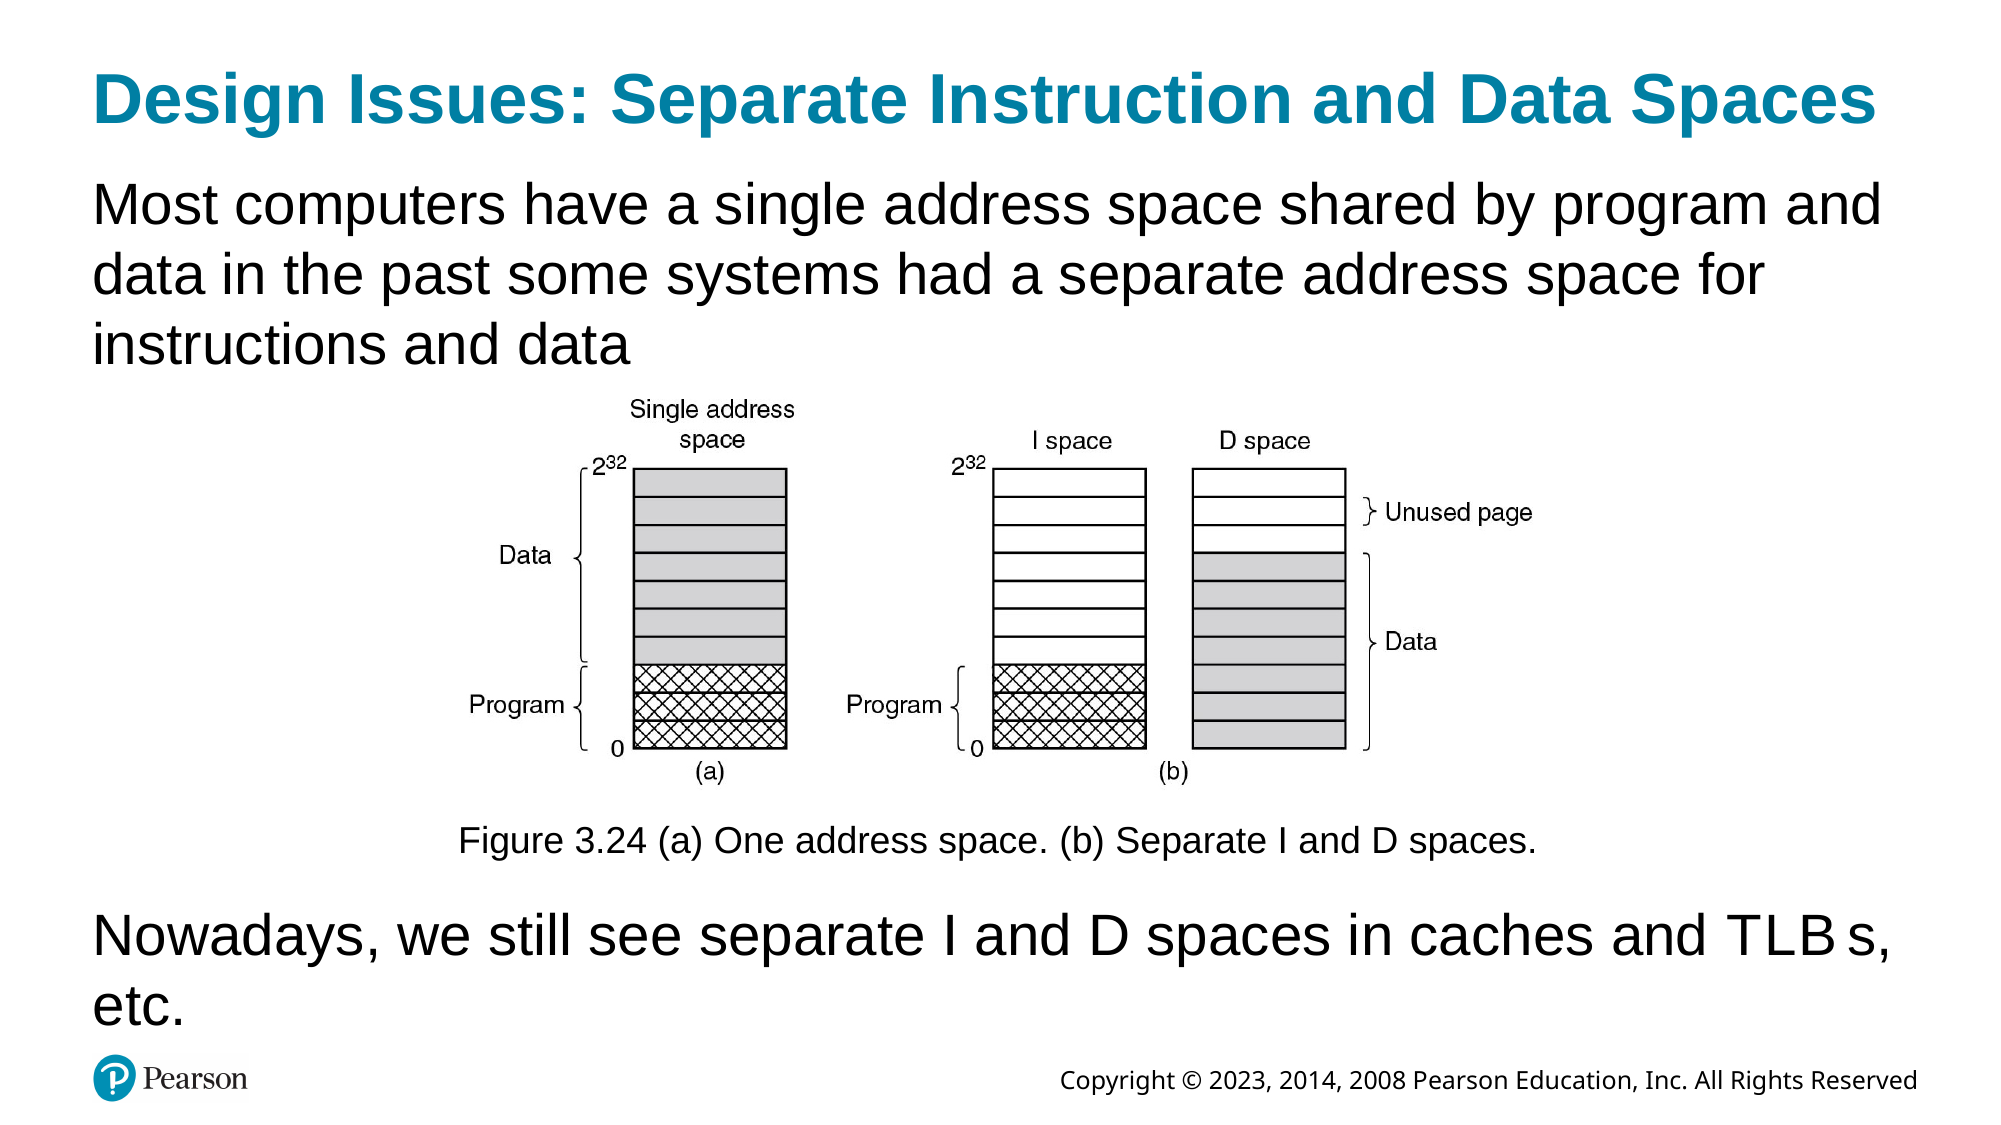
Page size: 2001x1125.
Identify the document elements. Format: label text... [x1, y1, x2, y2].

picture [462, 396, 1540, 793]
list Most computers have a single address space shared by program and data in the past some systems had a separate address space for instructions and data [92, 0, 1922, 593]
list Nowadays, we still see separate I and D spaces in caches and T L B s, etc. [92, 645, 1920, 1125]
